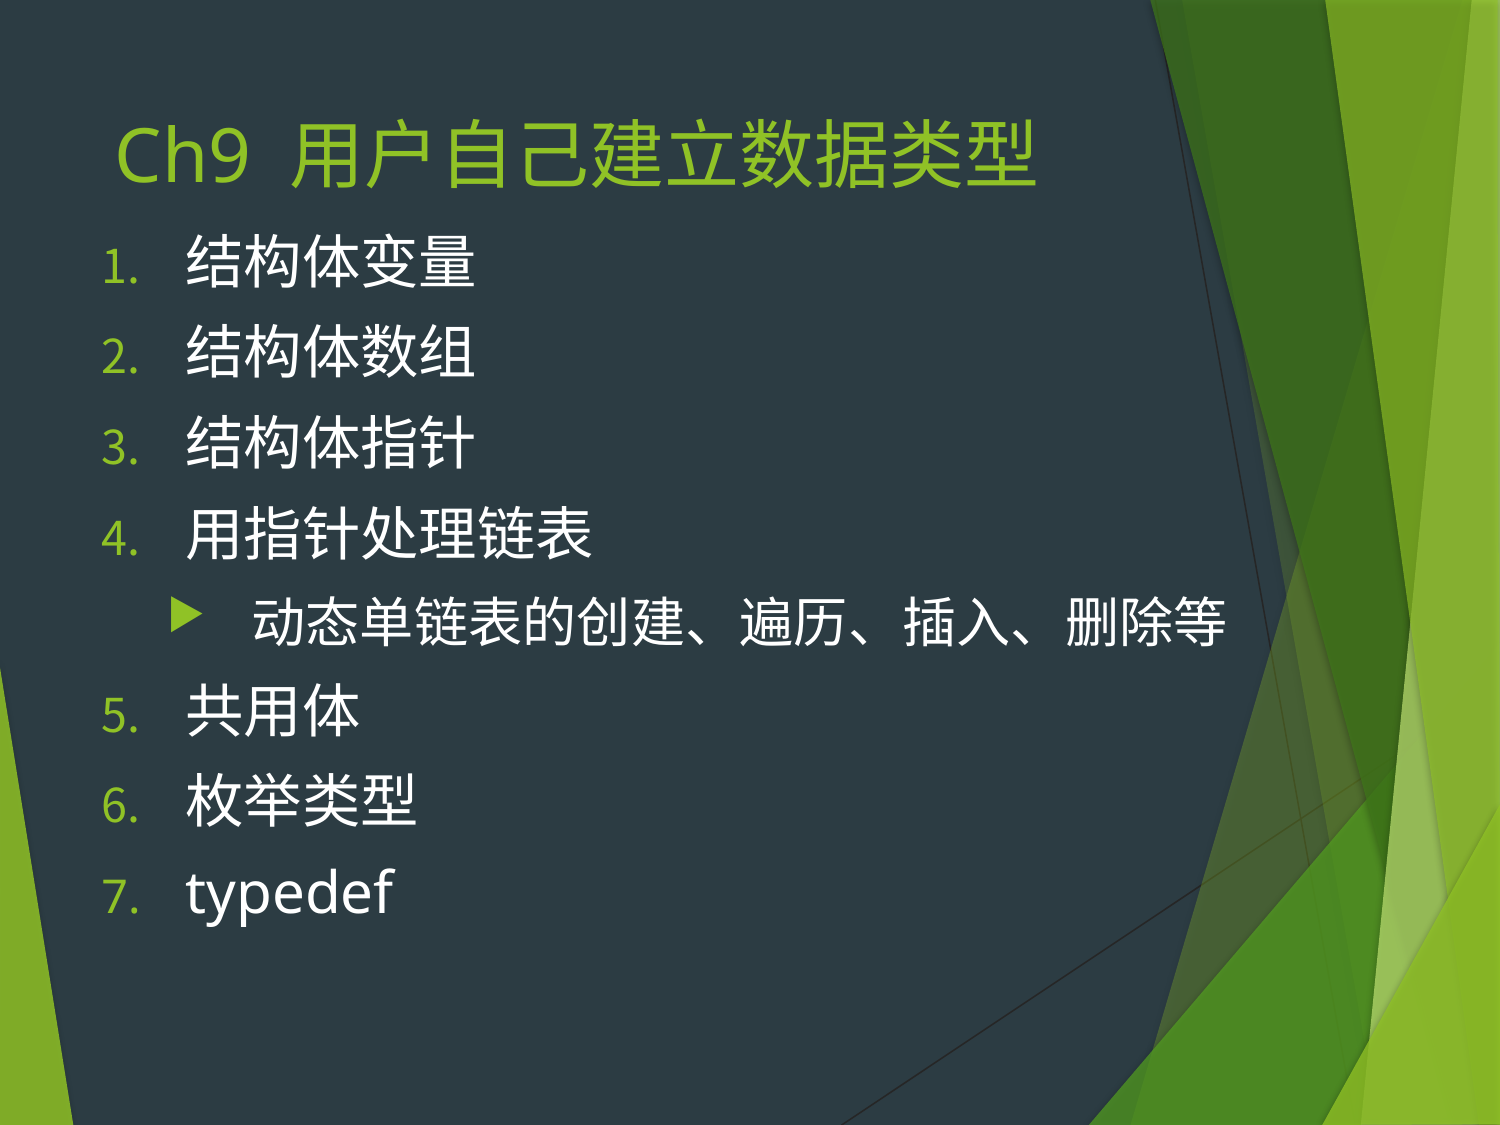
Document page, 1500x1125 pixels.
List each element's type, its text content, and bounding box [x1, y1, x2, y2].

list 结构体变量 结构体数组 结构体指针 用指针处理链表 动态单链表的创建、遍历、插入、删除等 共用体 枚举类型 typedef [86, 217, 1434, 1080]
title Ch9 用户自己建立数据类型 [99, 99, 1234, 209]
